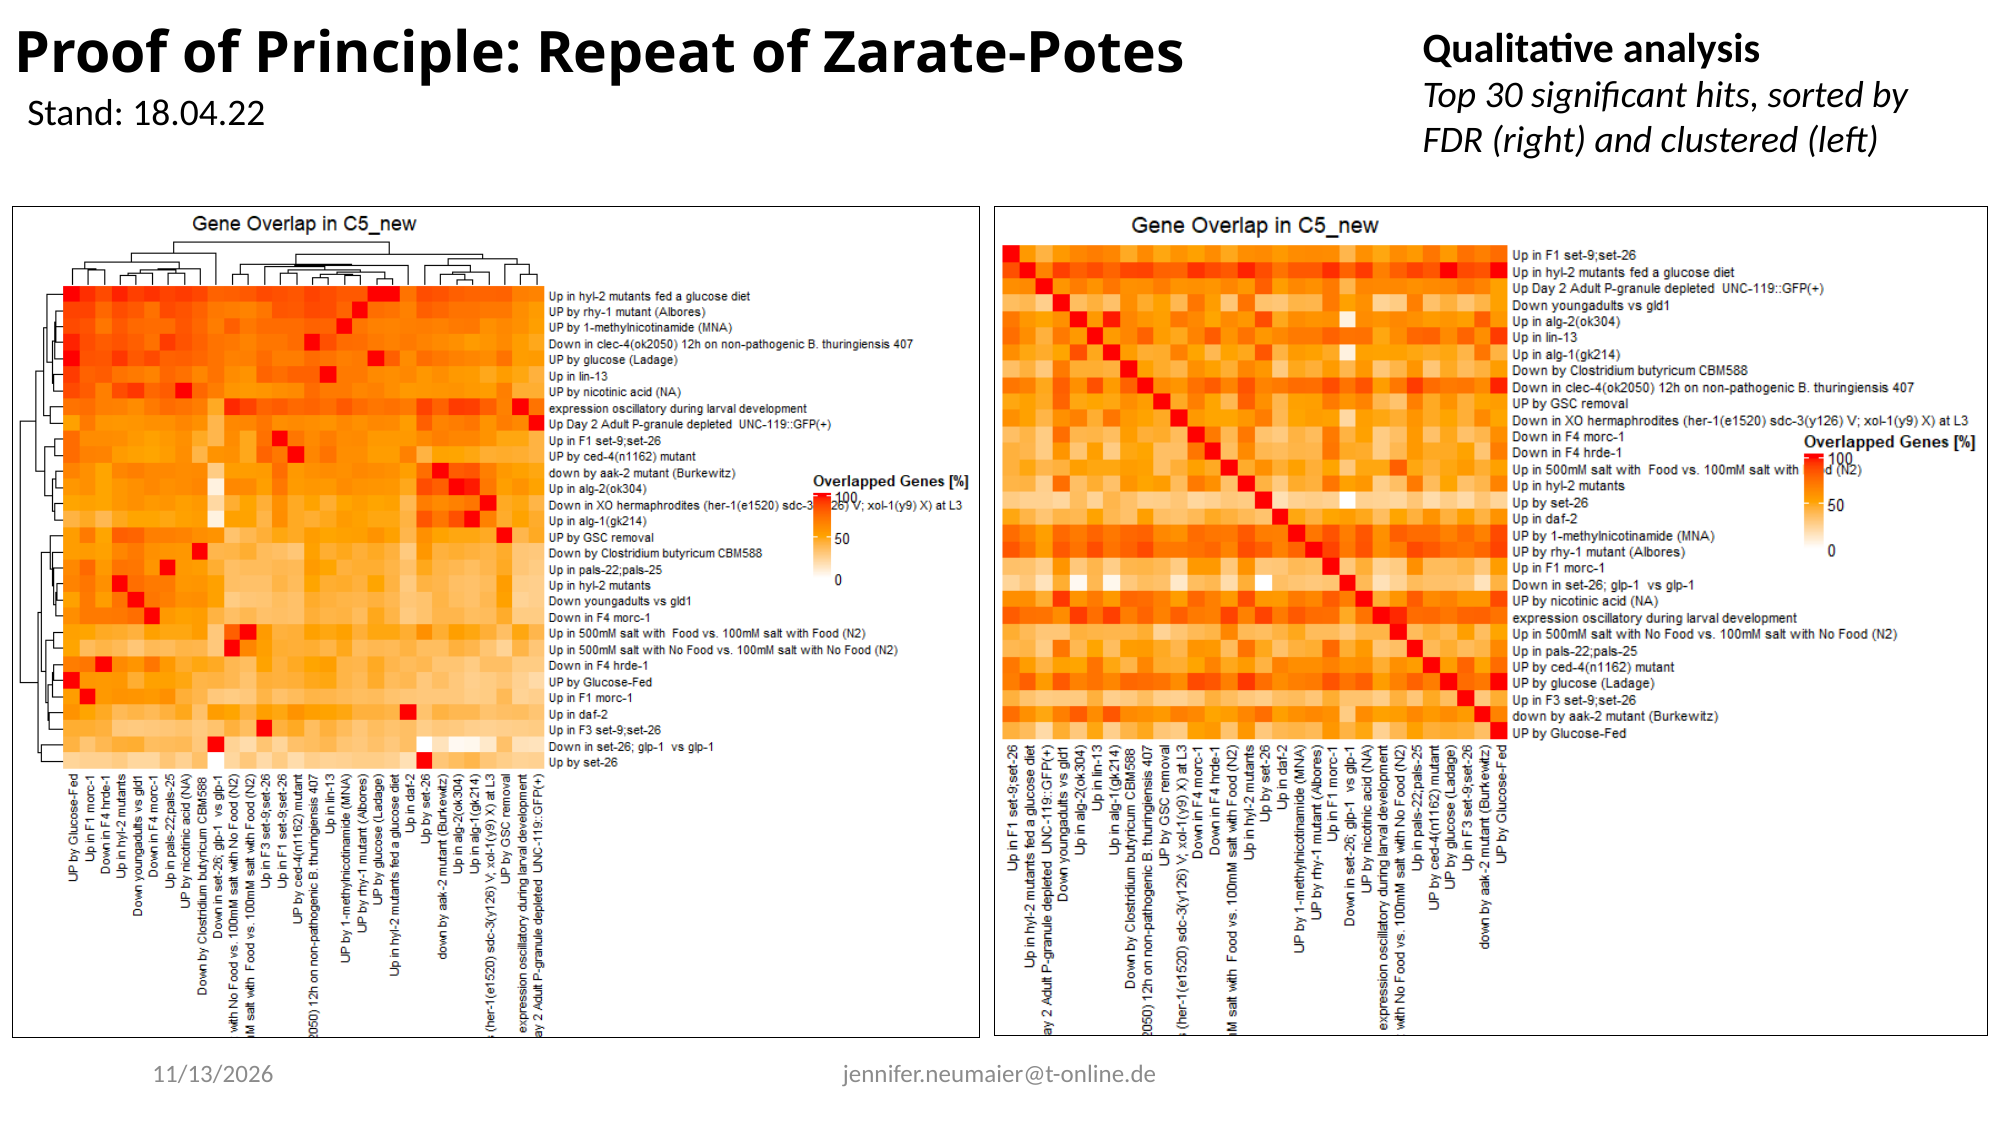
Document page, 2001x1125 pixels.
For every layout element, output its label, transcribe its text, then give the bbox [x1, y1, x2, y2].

text_box Proof of Principle: Repeat of Zarate-Potes [0, 15, 1200, 103]
text_box Stand: 18.04.22 [12, 80, 404, 141]
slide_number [137, 1042, 588, 1103]
text_box Qualitative analysis Top 30 significant hits, sorted by FDR (right) and clustered (left) [1407, 13, 1988, 168]
picture [12, 206, 980, 1038]
footer jennifer.neumaier@t-online.de [662, 1042, 1338, 1103]
picture [994, 206, 1988, 1036]
